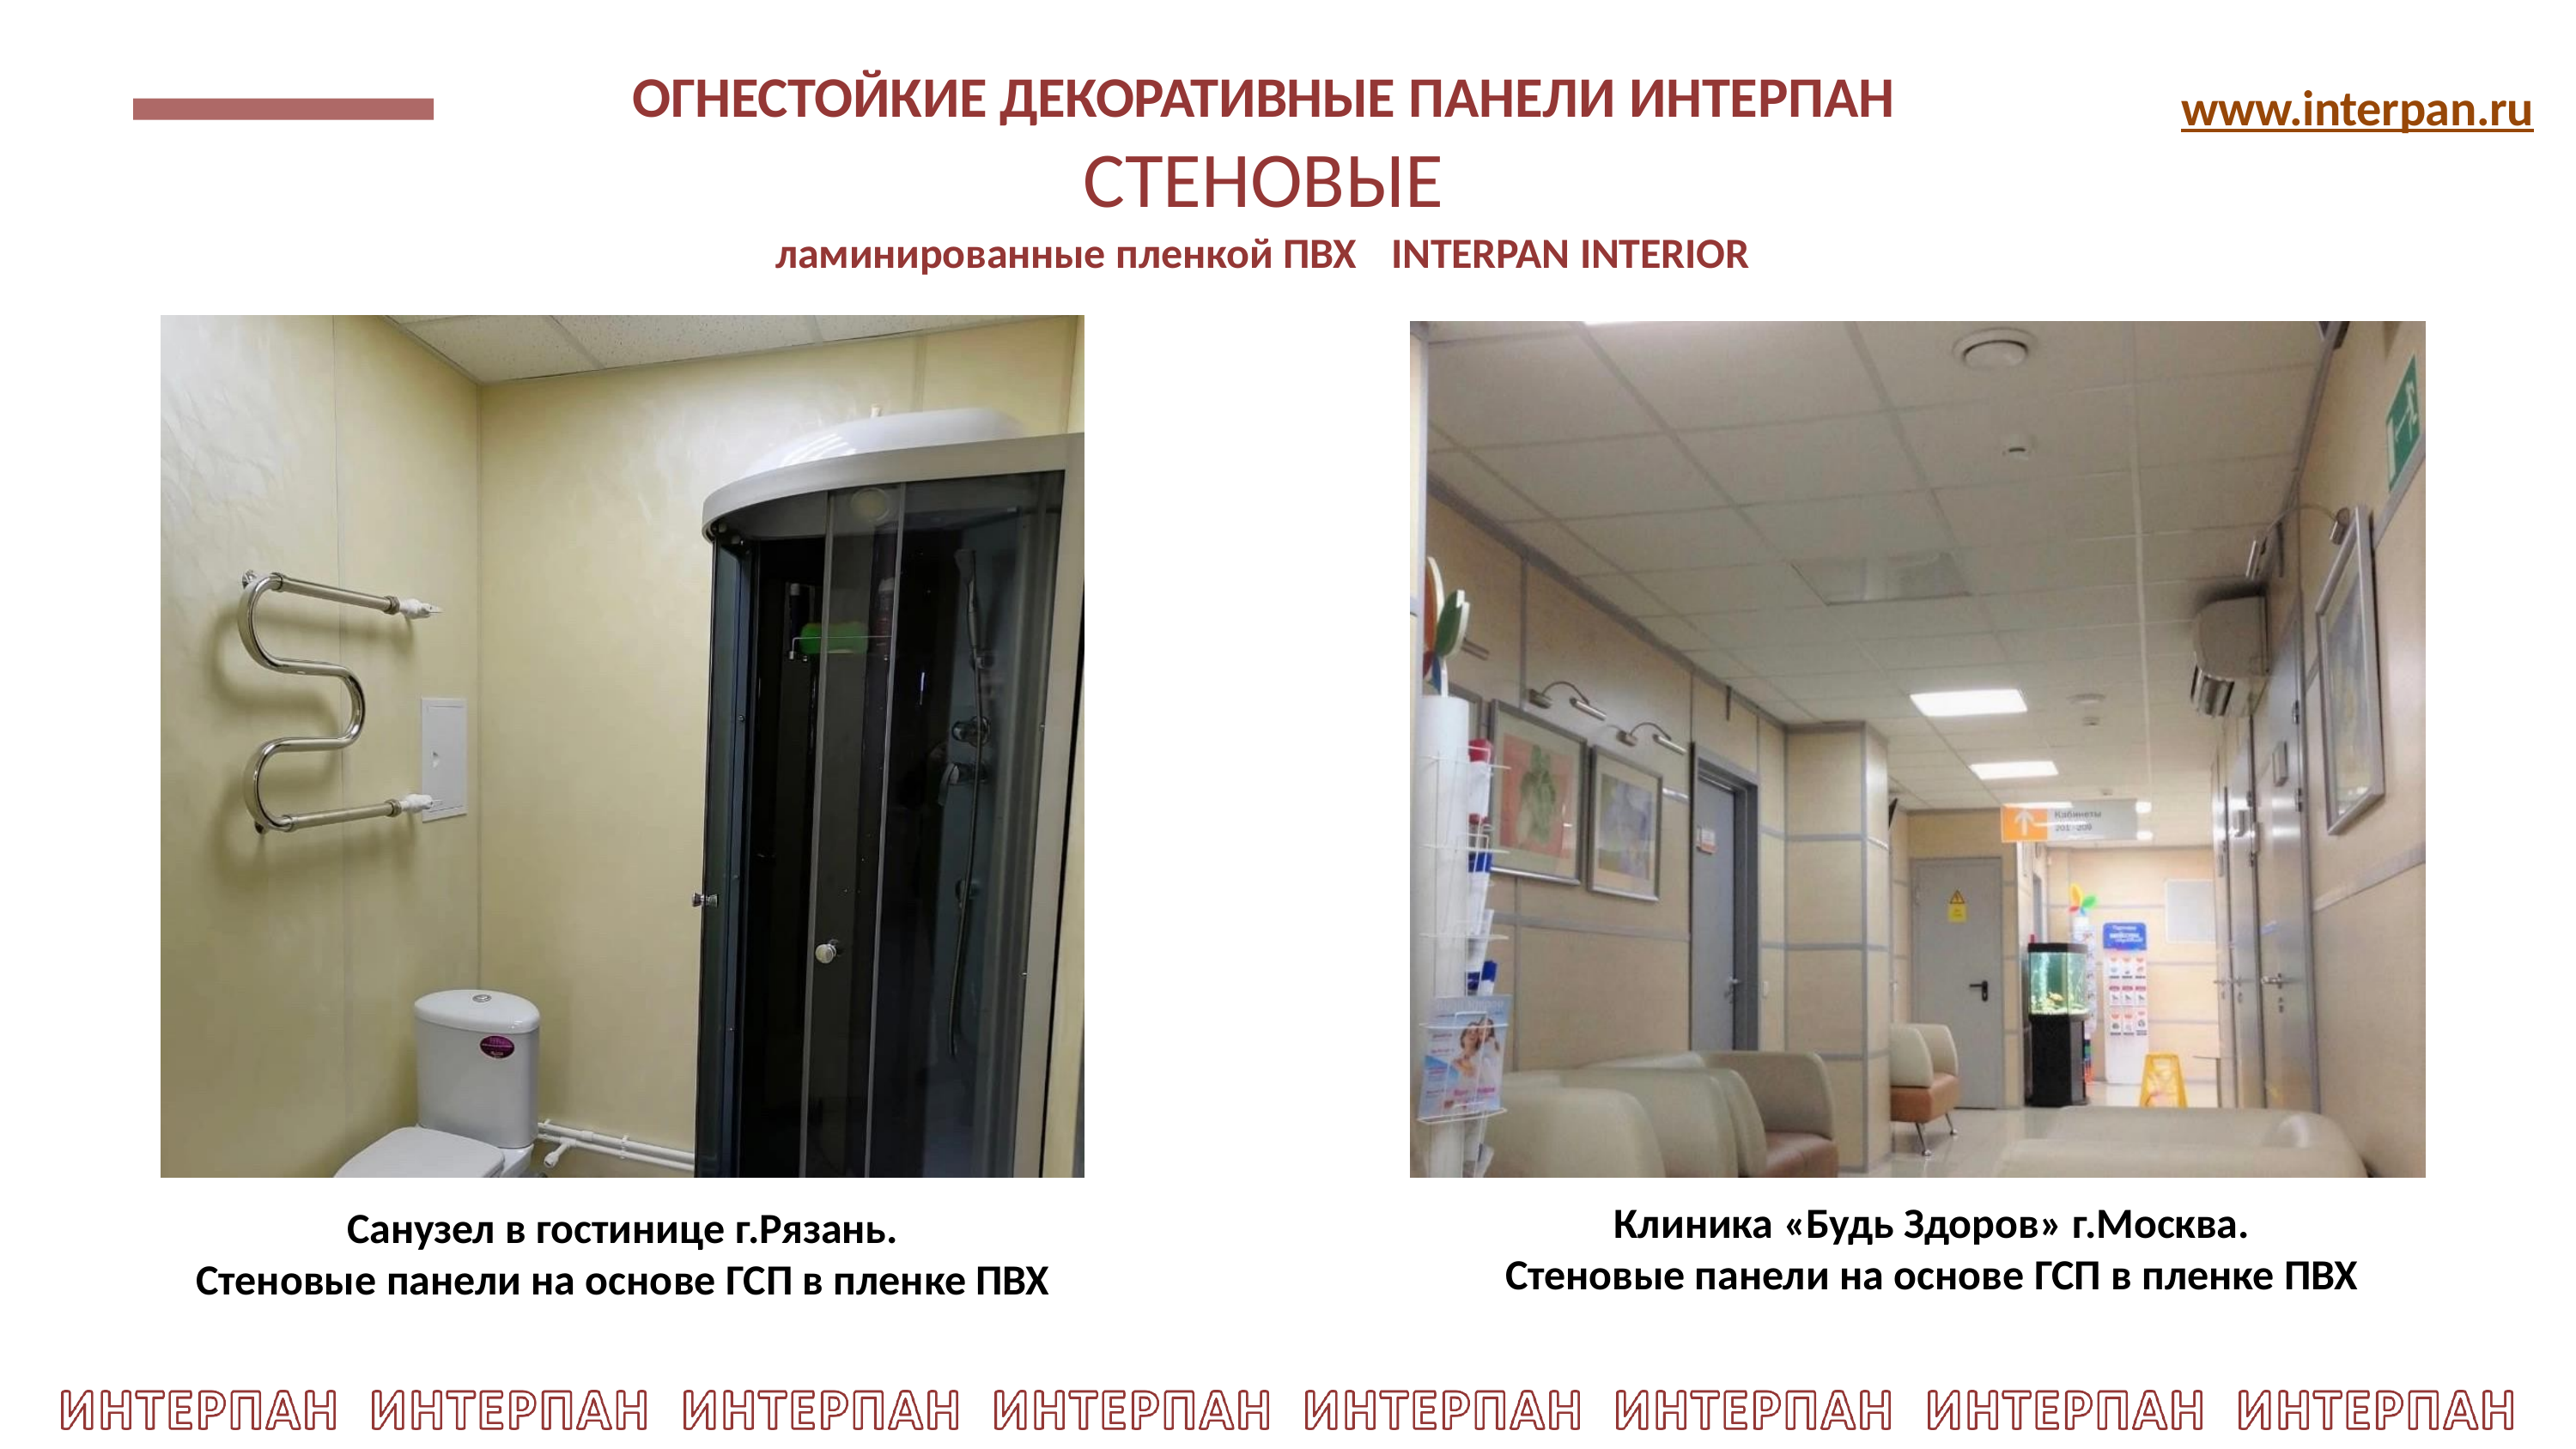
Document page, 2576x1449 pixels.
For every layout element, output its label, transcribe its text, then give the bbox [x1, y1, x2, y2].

picture [1409, 321, 2427, 1179]
text_box [133, 98, 434, 120]
picture [683, 1390, 958, 1430]
text_box www.interpan.ru [2179, 74, 2541, 136]
picture [372, 1390, 647, 1430]
title ОГНЕСТОЙКИЕ ДЕКОРАТИВНЫЕ ПАНЕЛИ ИНТЕРПАН СТЕНОВЫЕ [624, 58, 1902, 303]
picture [161, 315, 1084, 1179]
text_box Санузел в гостинице г.Рязань. Стеновые панели на основе ГСП в пленке ПВХ [193, 1198, 1052, 1304]
text_box ламинированные пленкой ПВХ INTERPAN INTERIOR [774, 223, 1753, 277]
picture [1305, 1390, 1580, 1430]
picture [1616, 1390, 1892, 1430]
picture [2239, 1390, 2513, 1430]
picture [61, 1390, 336, 1430]
text_box Клиника «Будь Здоров» г.Москва. Стеновые панели на основе ГСП в пленке ПВХ [1502, 1193, 2361, 1299]
picture [1927, 1390, 2202, 1430]
picture [994, 1390, 1269, 1430]
